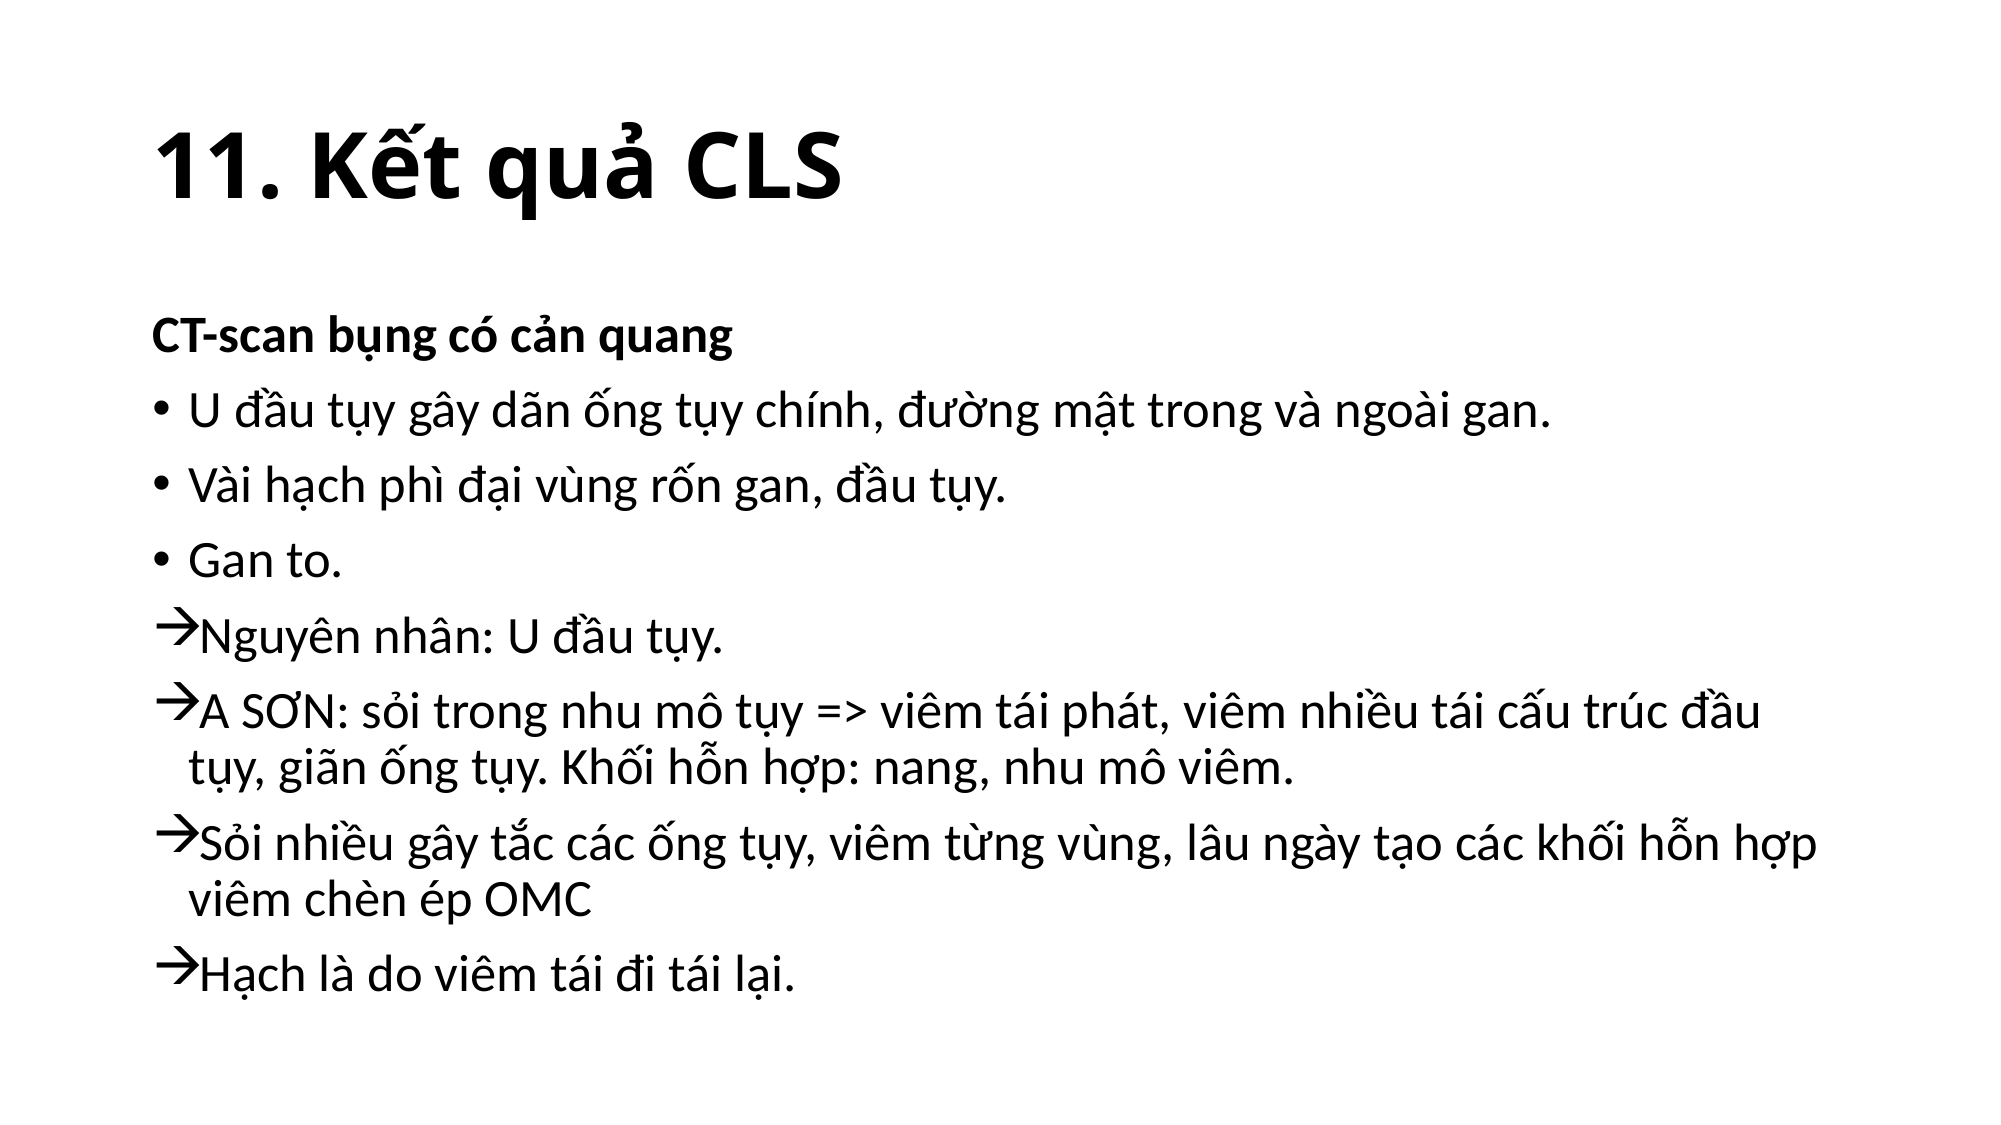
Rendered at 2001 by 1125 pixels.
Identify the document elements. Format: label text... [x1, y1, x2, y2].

list CT-scan bụng có cản quang U đầu tụy gây dãn ống tụy chính, đường mật trong và ngoài gan. Vài hạch phì đại vùng rốn gan, đầu tụy. Gan to. Nguyên nhân: U đầu tụy. A SƠN: sỏi trong nhu mô tụy => viêm tái phát, viêm nhiều tái cấu trúc đầu tụy, giãn ống tụy. Khối hỗn hợp: nang, nhu mô viêm. Sỏi nhiều gây tắc các ống tụy, viêm từng vùng, lâu ngày tạo các khối hỗn hợp viêm chèn ép OMC Hạch là do viêm tái đi tái lại. [137, 299, 1863, 1014]
title 11. Kết quả CLS [137, 59, 1863, 278]
